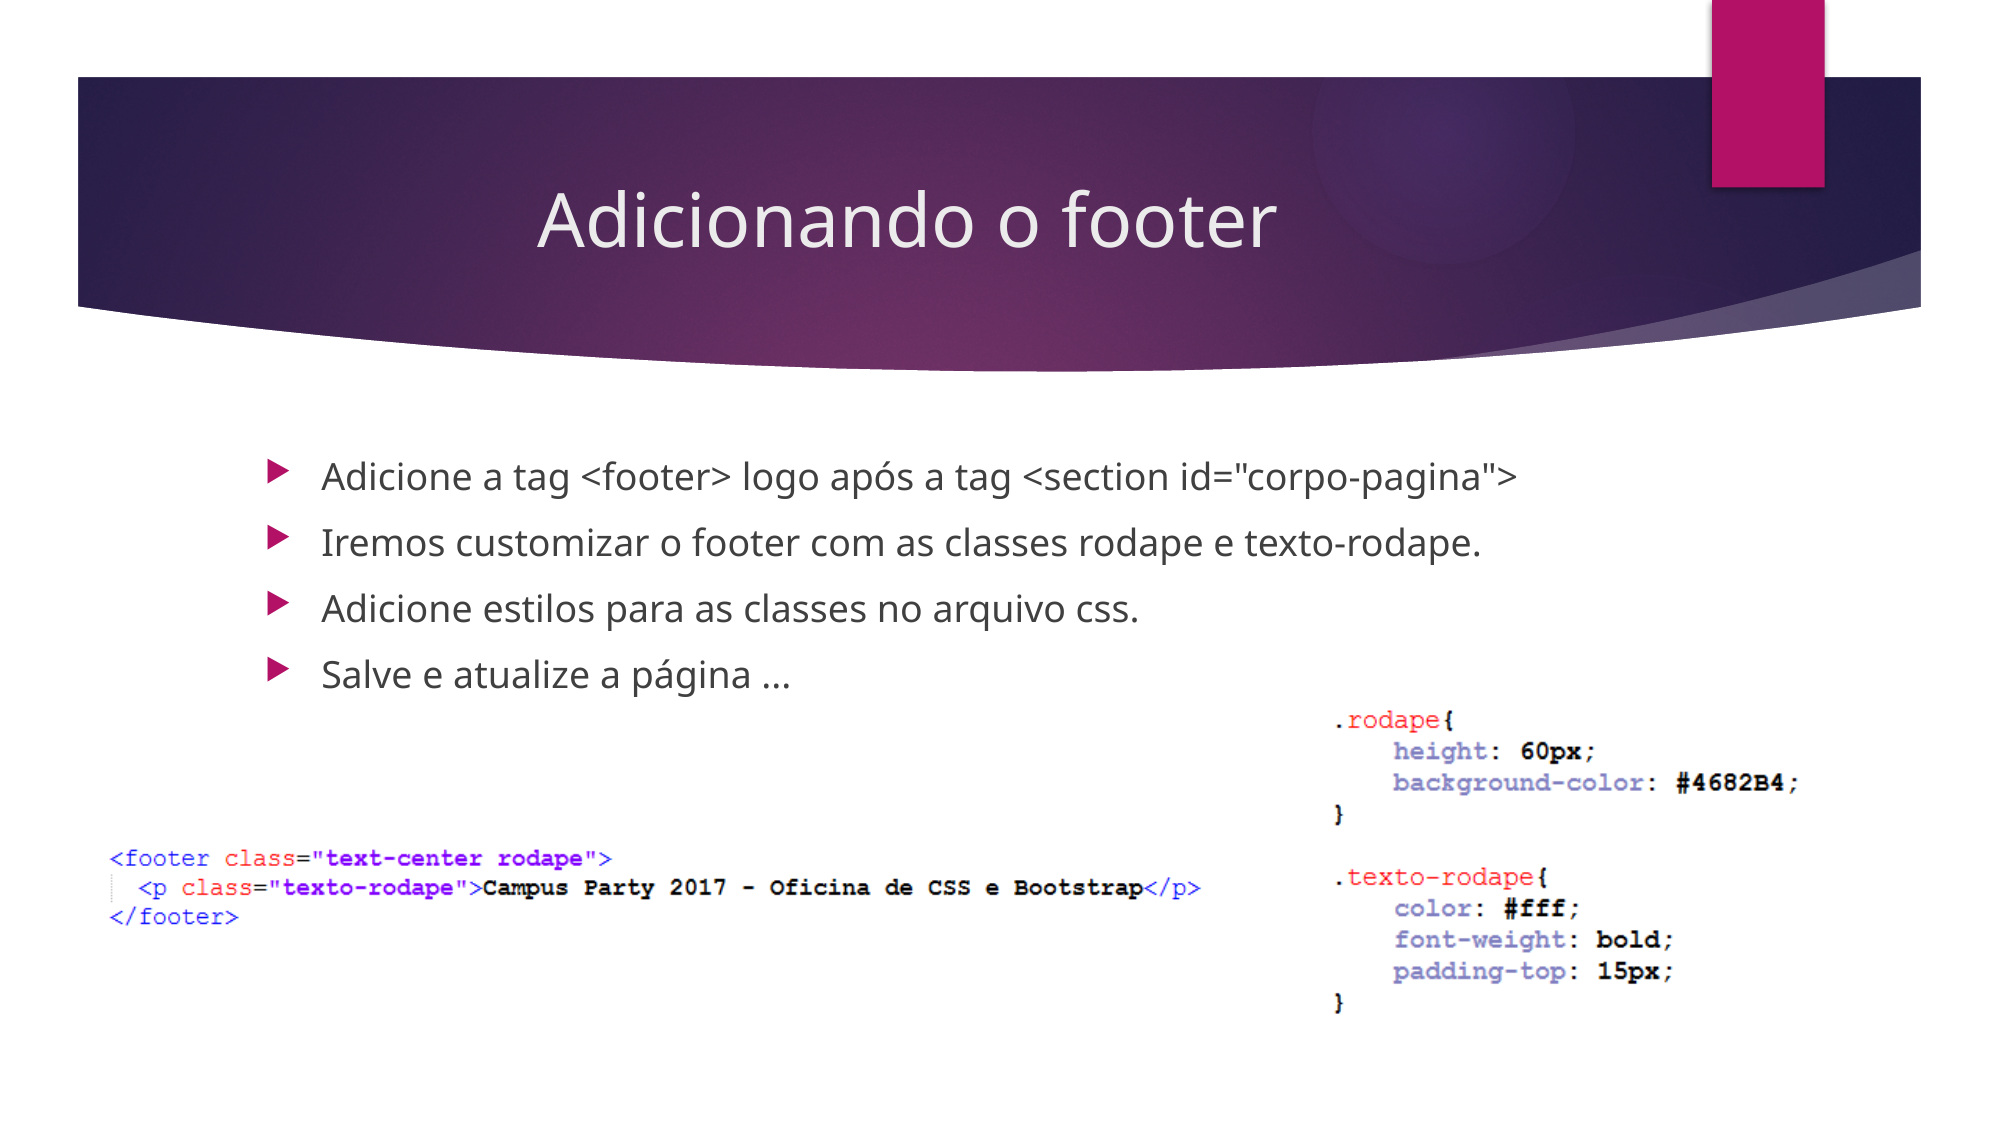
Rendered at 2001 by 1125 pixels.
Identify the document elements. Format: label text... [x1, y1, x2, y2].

title Adicionando o footer [189, 159, 1627, 276]
picture [1330, 703, 1959, 1061]
picture [91, 828, 1237, 936]
text_box Adicione a tag <footer> logo após a tag <section id="corpo-pagina"> Iremos customizar o footer com as classes rodape e texto-rodape. Adicione estilos para as classes no arquivo css. Salve e atualize a página ... [250, 445, 1813, 734]
